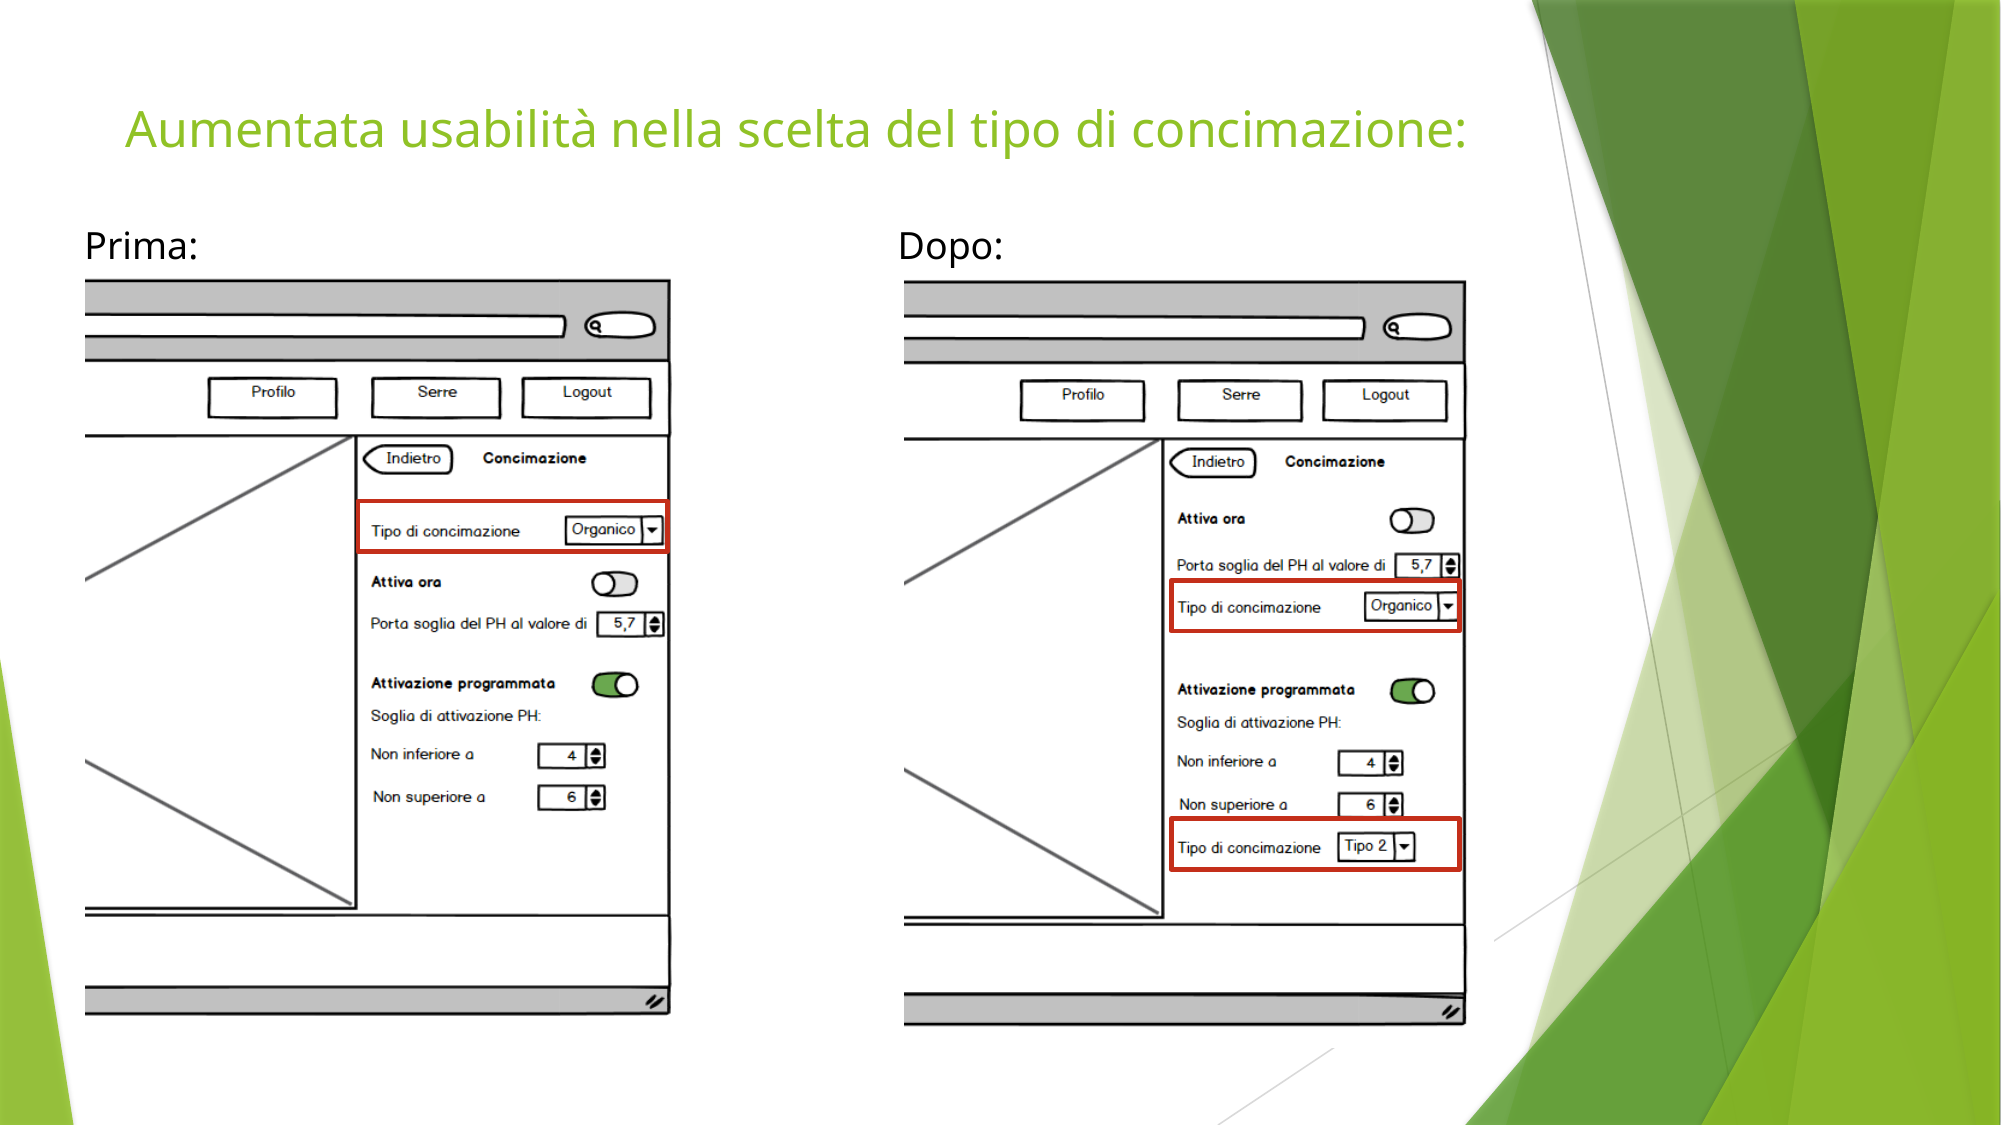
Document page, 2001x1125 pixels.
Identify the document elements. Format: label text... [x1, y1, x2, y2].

text_box Prima: [69, 214, 647, 275]
picture [84, 270, 685, 1035]
text_box Aumentata usabilità nella scelta del tipo di concimazione: [110, 90, 1485, 166]
text_box Dopo: [882, 214, 1460, 275]
picture [903, 270, 1494, 1049]
